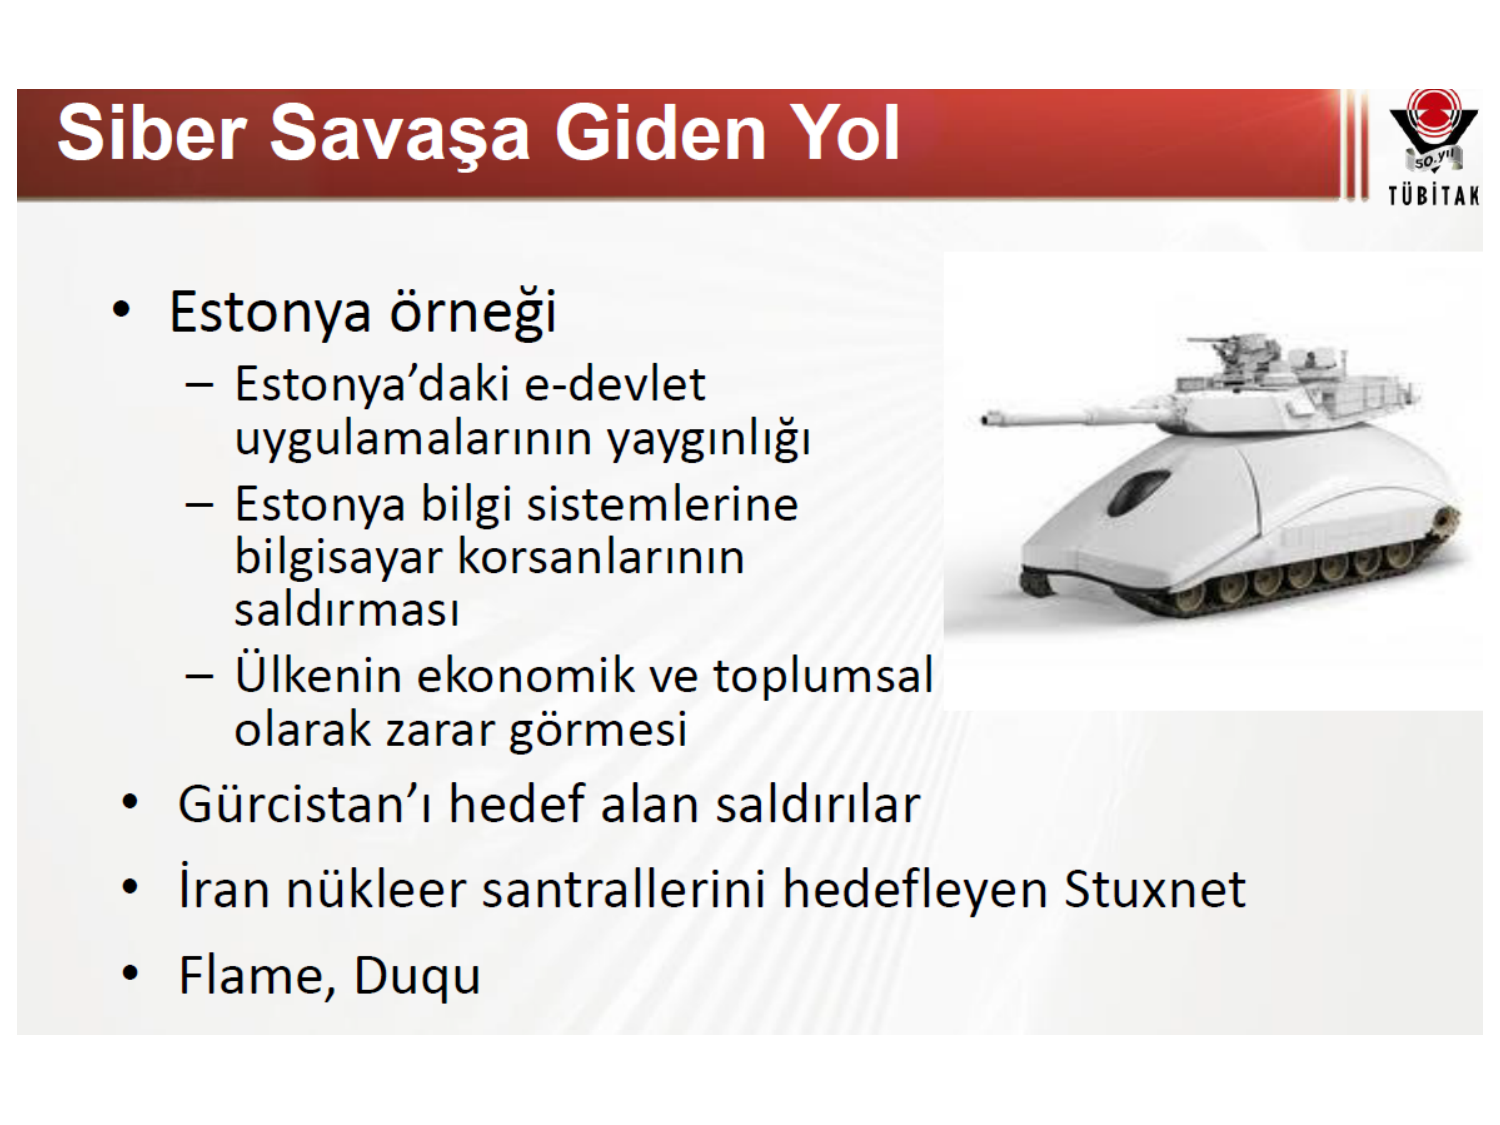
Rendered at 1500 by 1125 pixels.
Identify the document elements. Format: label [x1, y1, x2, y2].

picture [17, 89, 1483, 1036]
